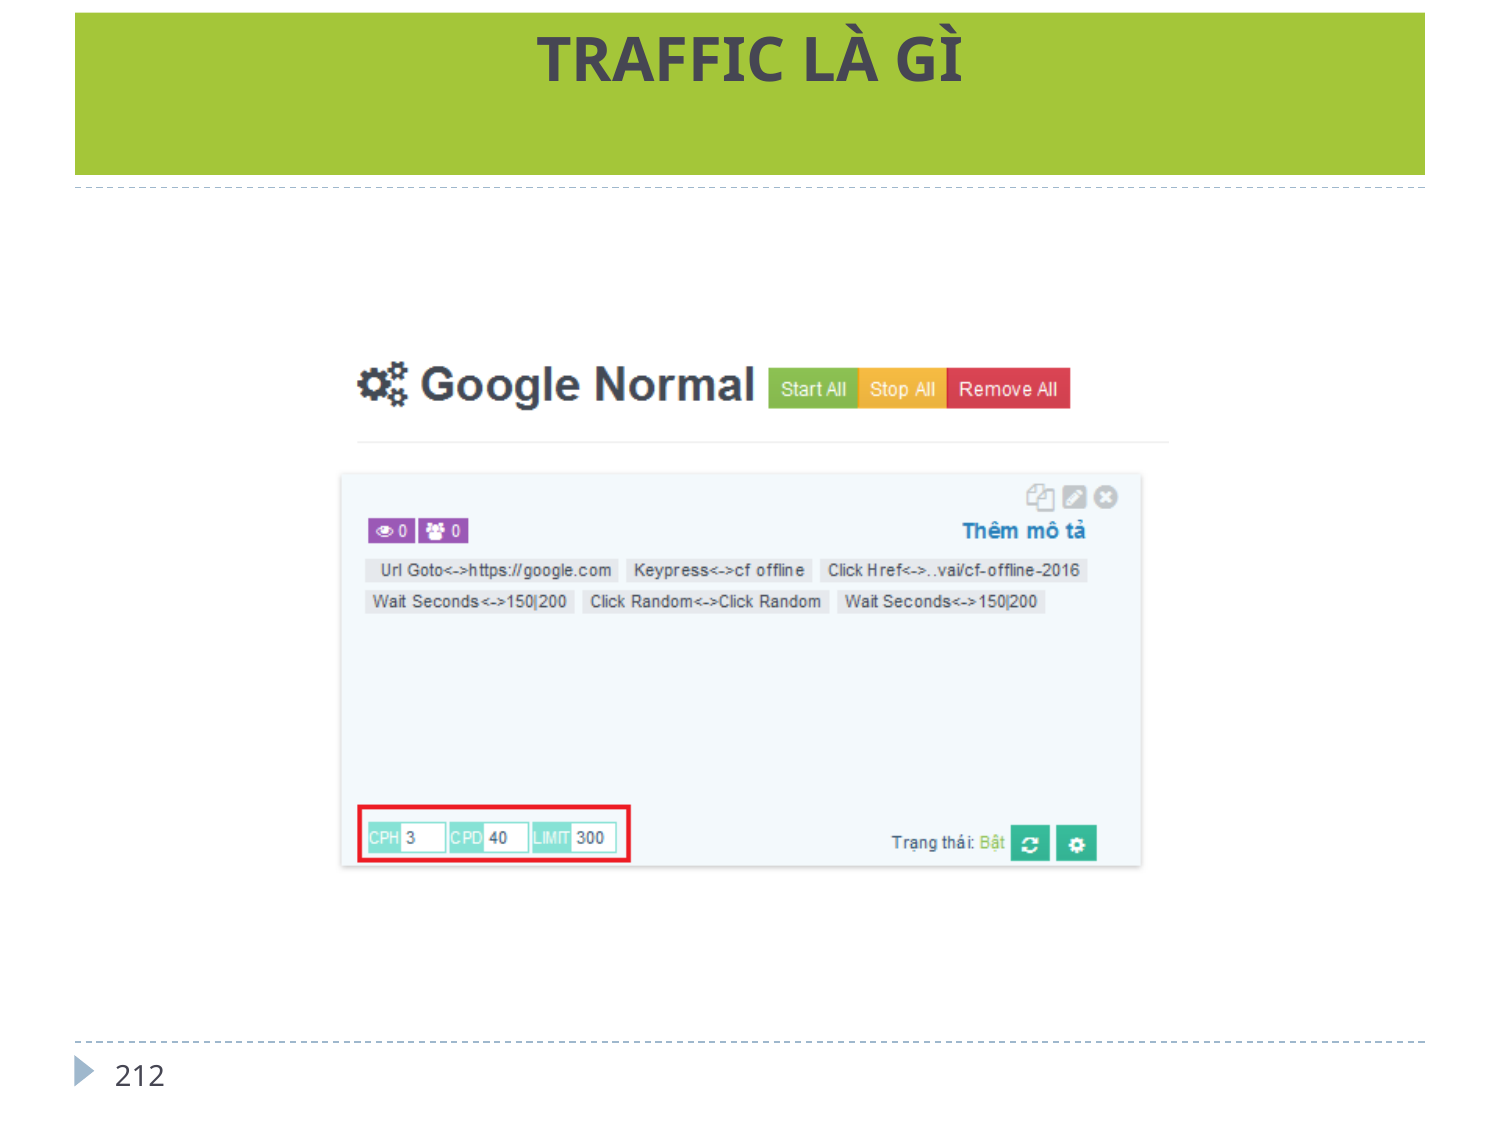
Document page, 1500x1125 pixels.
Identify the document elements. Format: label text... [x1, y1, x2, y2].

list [330, 318, 1169, 892]
slide_number 212 [99, 1050, 425, 1110]
title TRAFFIC LÀ GÌ [75, 12, 1425, 175]
